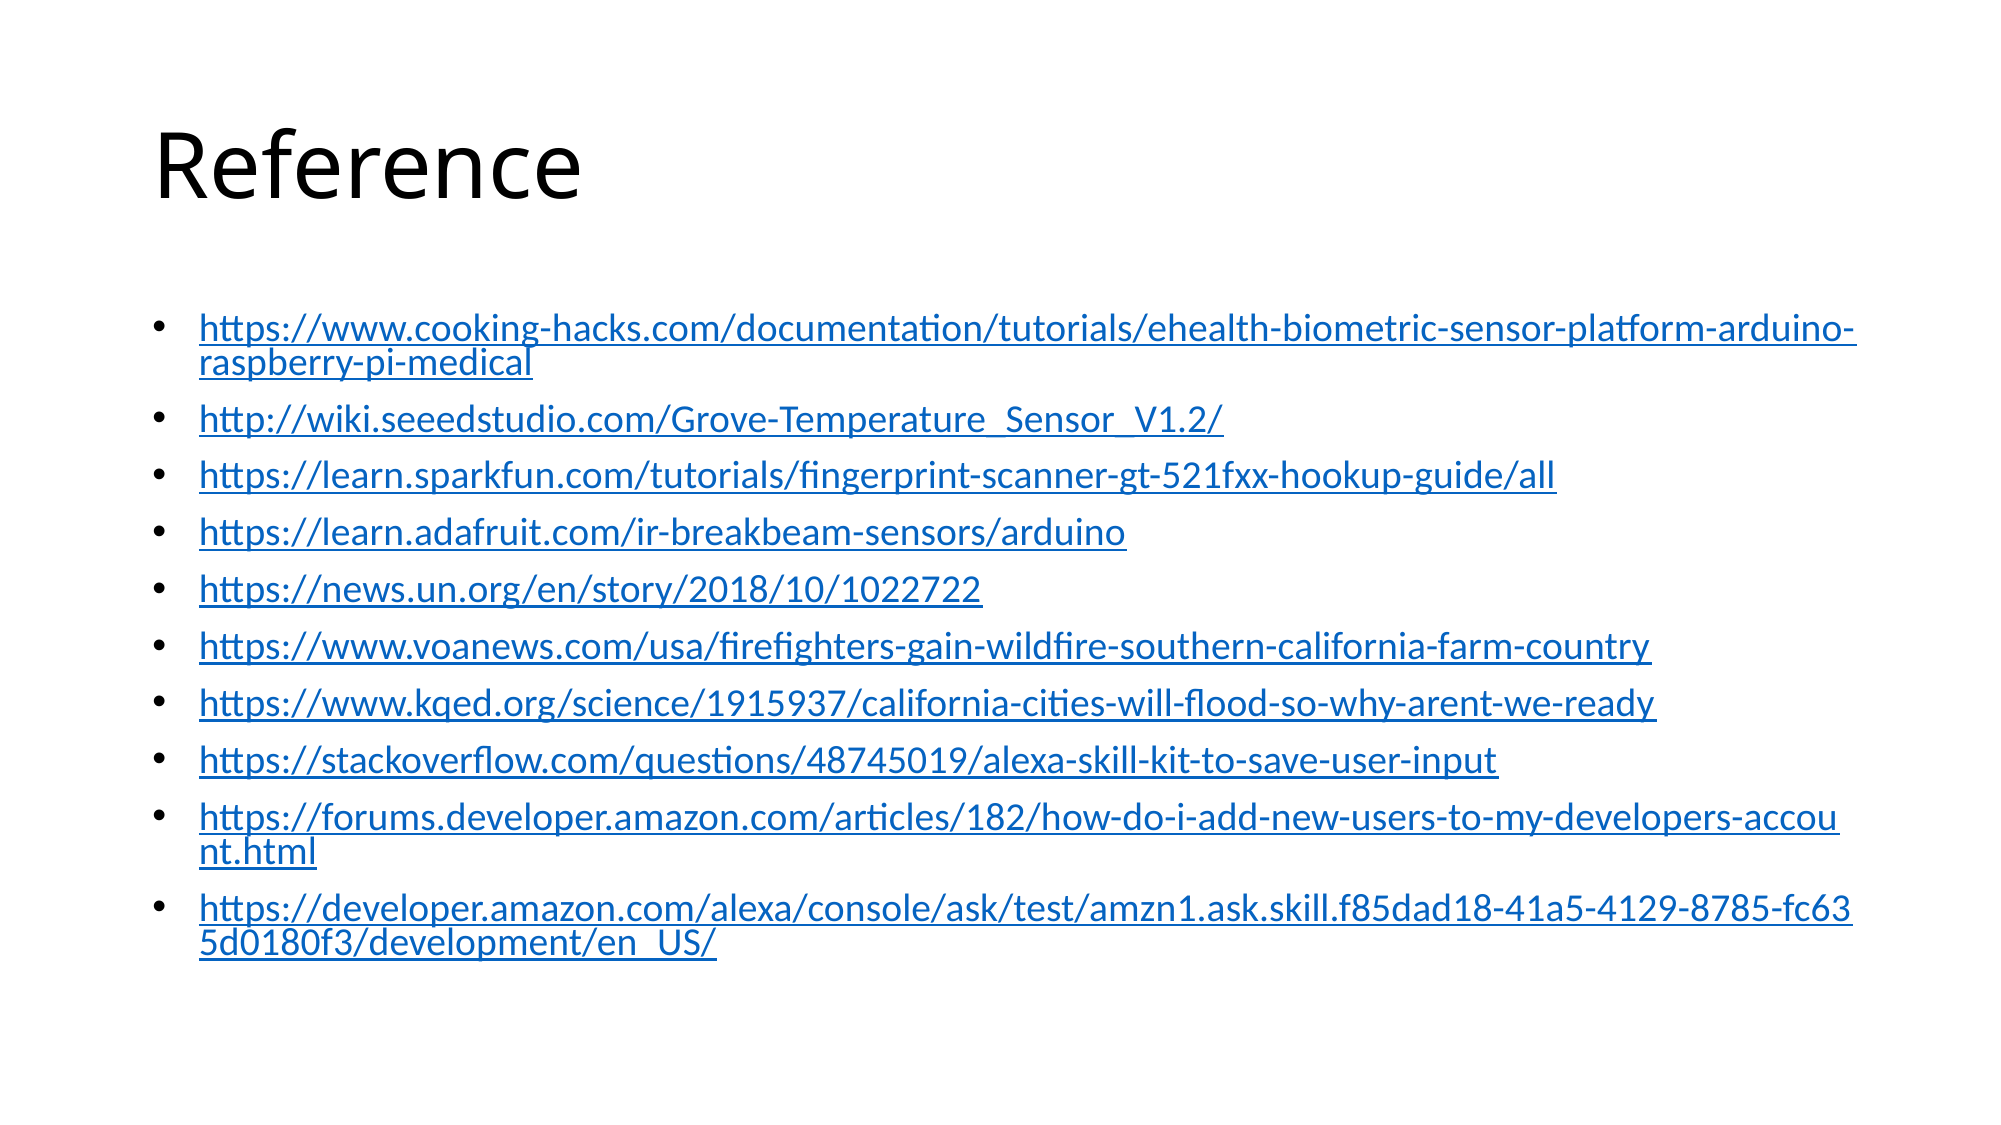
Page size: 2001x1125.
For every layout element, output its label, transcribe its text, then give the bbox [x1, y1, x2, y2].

list https://www.cooking-hacks.com/documentation/tutorials/ehealth-biometric-sensor-platform-arduino-raspberry-pi-medical http://wiki.seeedstudio.com/Grove-Temperature_Sensor_V1.2/ https://learn.sparkfun.com/tutorials/fingerprint-scanner-gt-521fxx-hookup-guide/all https://learn.adafruit.com/ir-breakbeam-sensors/arduino https://news.un.org/en/story/2018/10/1022722 https://www.voanews.com/usa/firefighters-gain-wildfire-southern-california-farm-country https://www.kqed.org/science/1915937/california-cities-will-flood-so-why-arent-we-ready https://stackoverflow.com/questions/48745019/alexa-skill-kit-to-save-user-input https://forums.developer.amazon.com/articles/182/how-do-i-add-new-users-to-my-developers-account.html https://developer.amazon.com/alexa/console/ask/test/amzn1.ask.skill.f85dad18-41a5-4129-8785-fc635d0180f3/development/en_US/ [137, 299, 1863, 1014]
title Reference [137, 59, 1863, 278]
